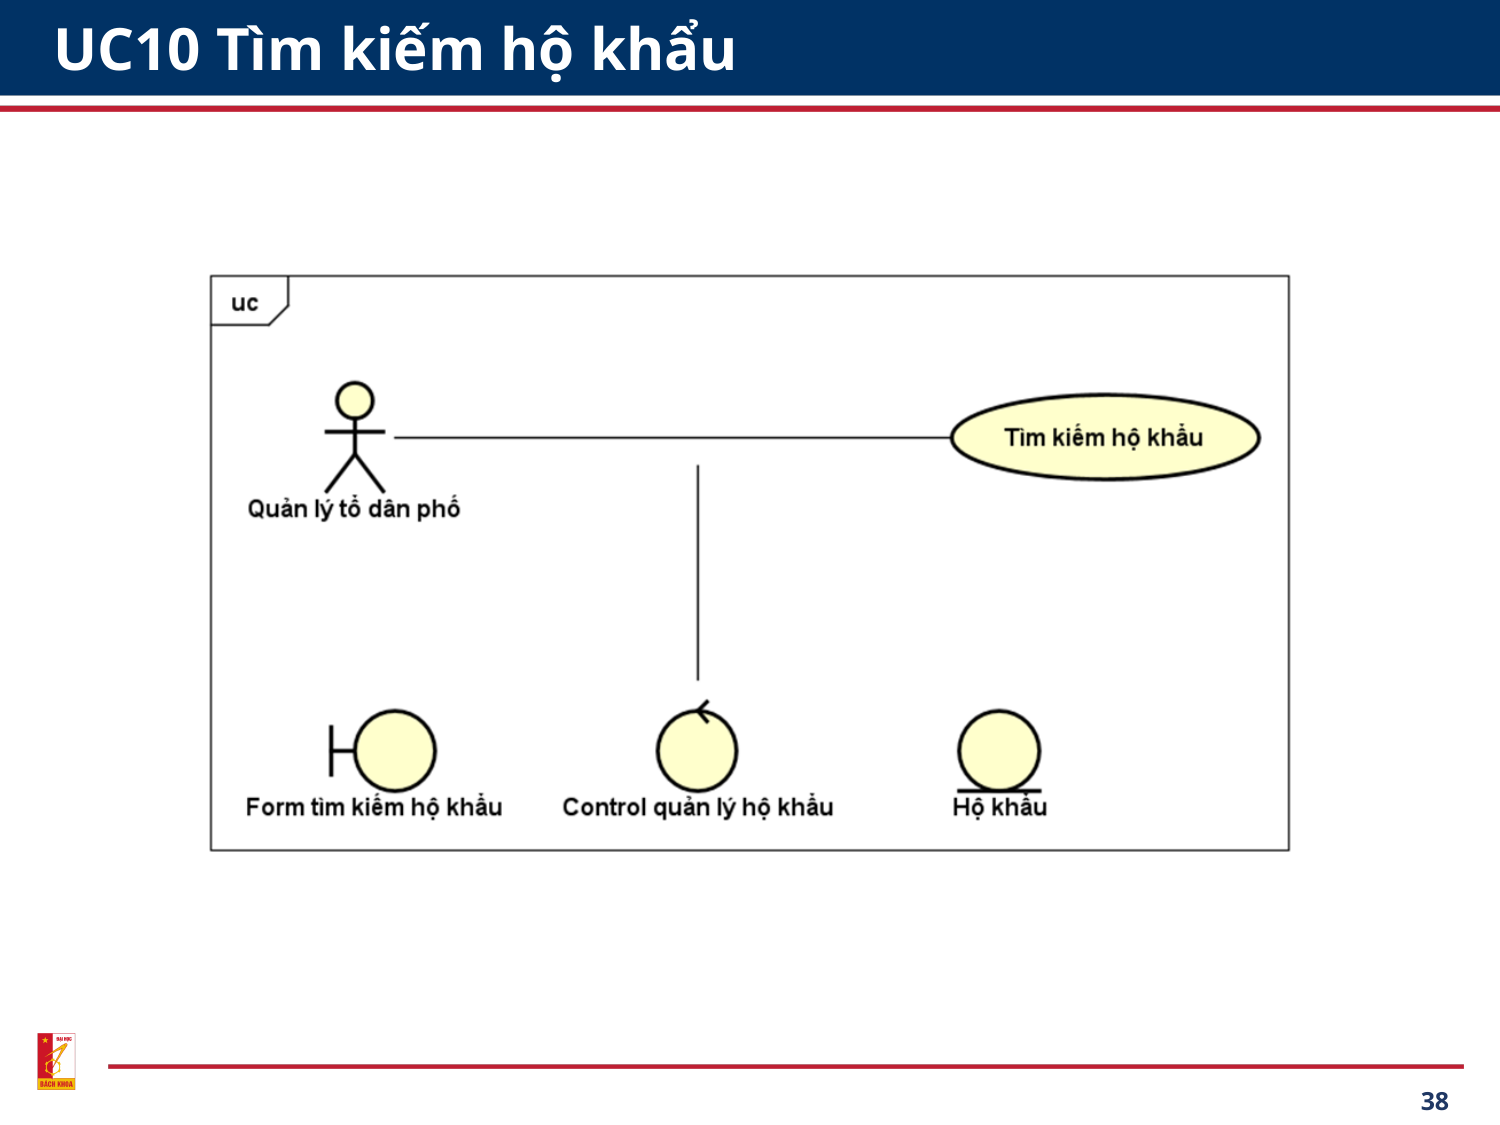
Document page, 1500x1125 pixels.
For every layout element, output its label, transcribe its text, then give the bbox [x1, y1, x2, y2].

title UC10 Tìm kiếm hộ khẩu [38, 12, 1462, 87]
slide_number 38 [1126, 1078, 1464, 1125]
picture [0, 0, 1500, 1125]
